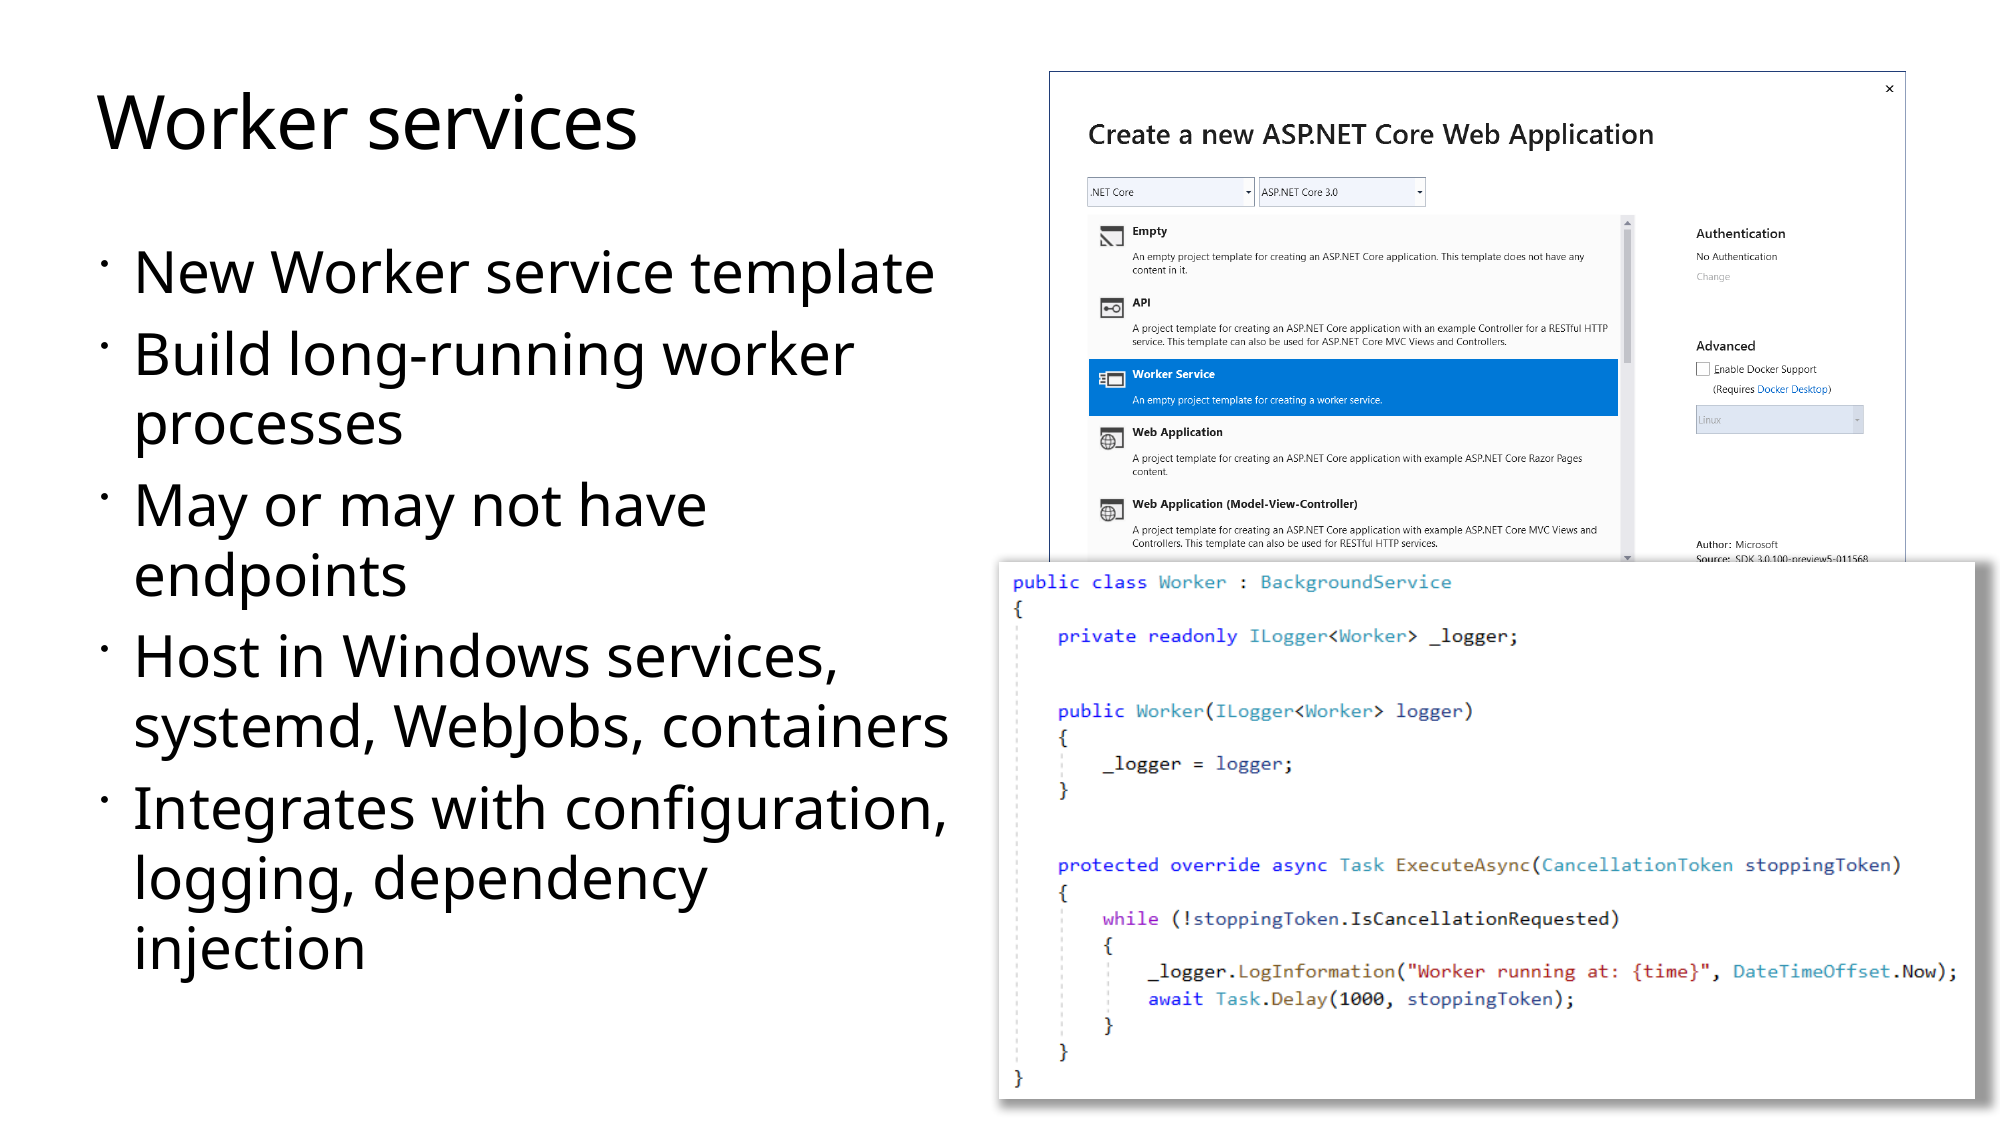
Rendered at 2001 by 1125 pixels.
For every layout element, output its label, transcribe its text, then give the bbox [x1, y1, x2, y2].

list New Worker service template Build long-running worker processes May or may not have endpoints Host in Windows services, systemd, WebJobs, containers Integrates with configuration, logging, dependency injection [95, 235, 951, 1029]
title Worker services [96, 75, 1048, 166]
picture [999, 562, 1976, 1099]
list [1048, 71, 1906, 562]
